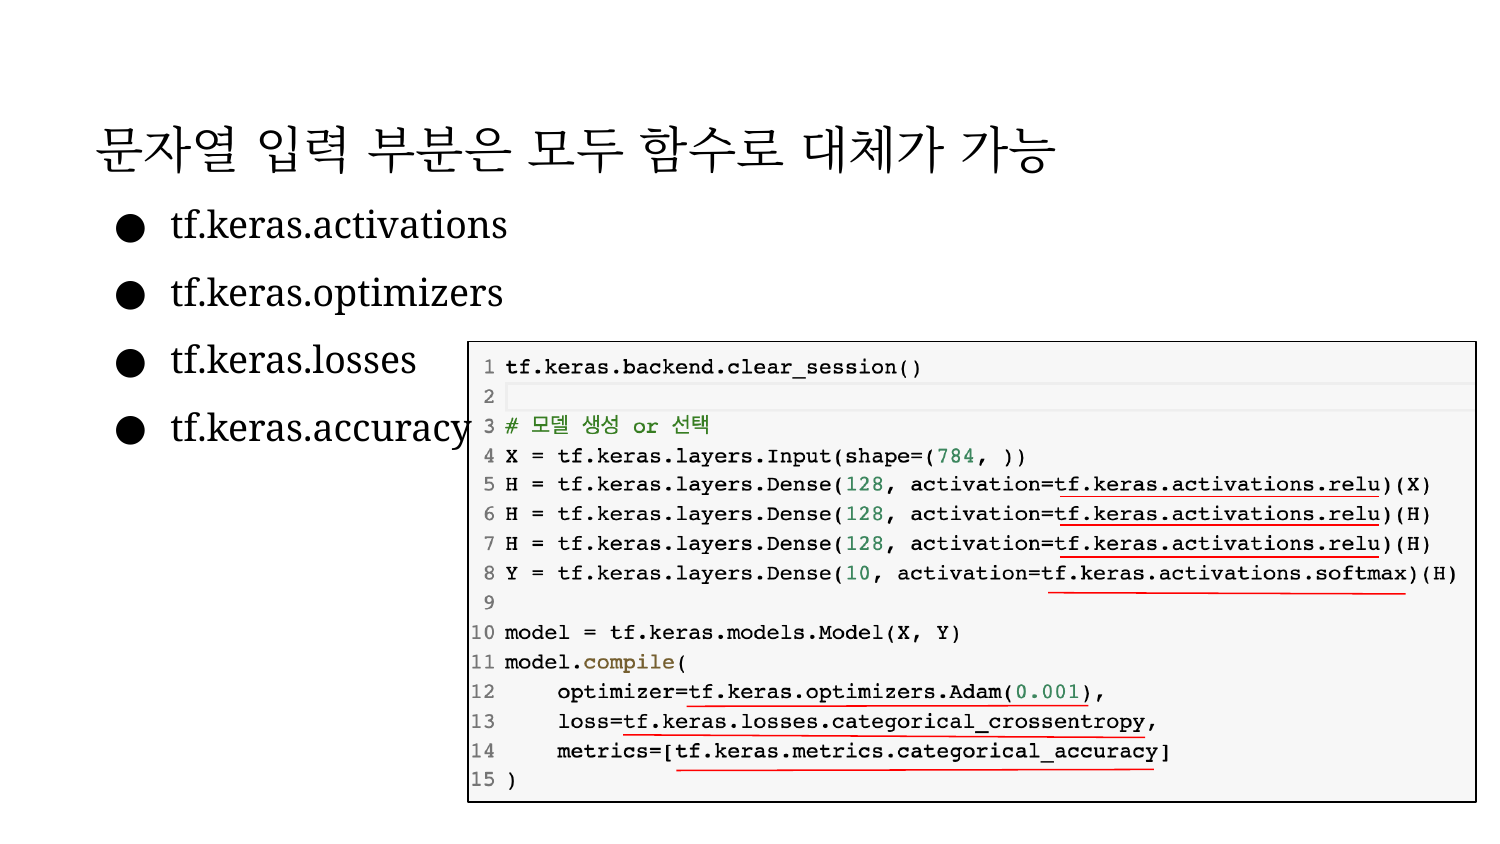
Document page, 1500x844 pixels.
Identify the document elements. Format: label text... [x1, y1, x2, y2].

picture [468, 341, 1476, 802]
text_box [622, 734, 1146, 738]
title 문자열 입력 부분은 모두 함수로 대체가 가능 tf.keras.activations tf.keras.optimizers tf.keras.losses tf.keras.accuracy [80, 73, 1125, 511]
